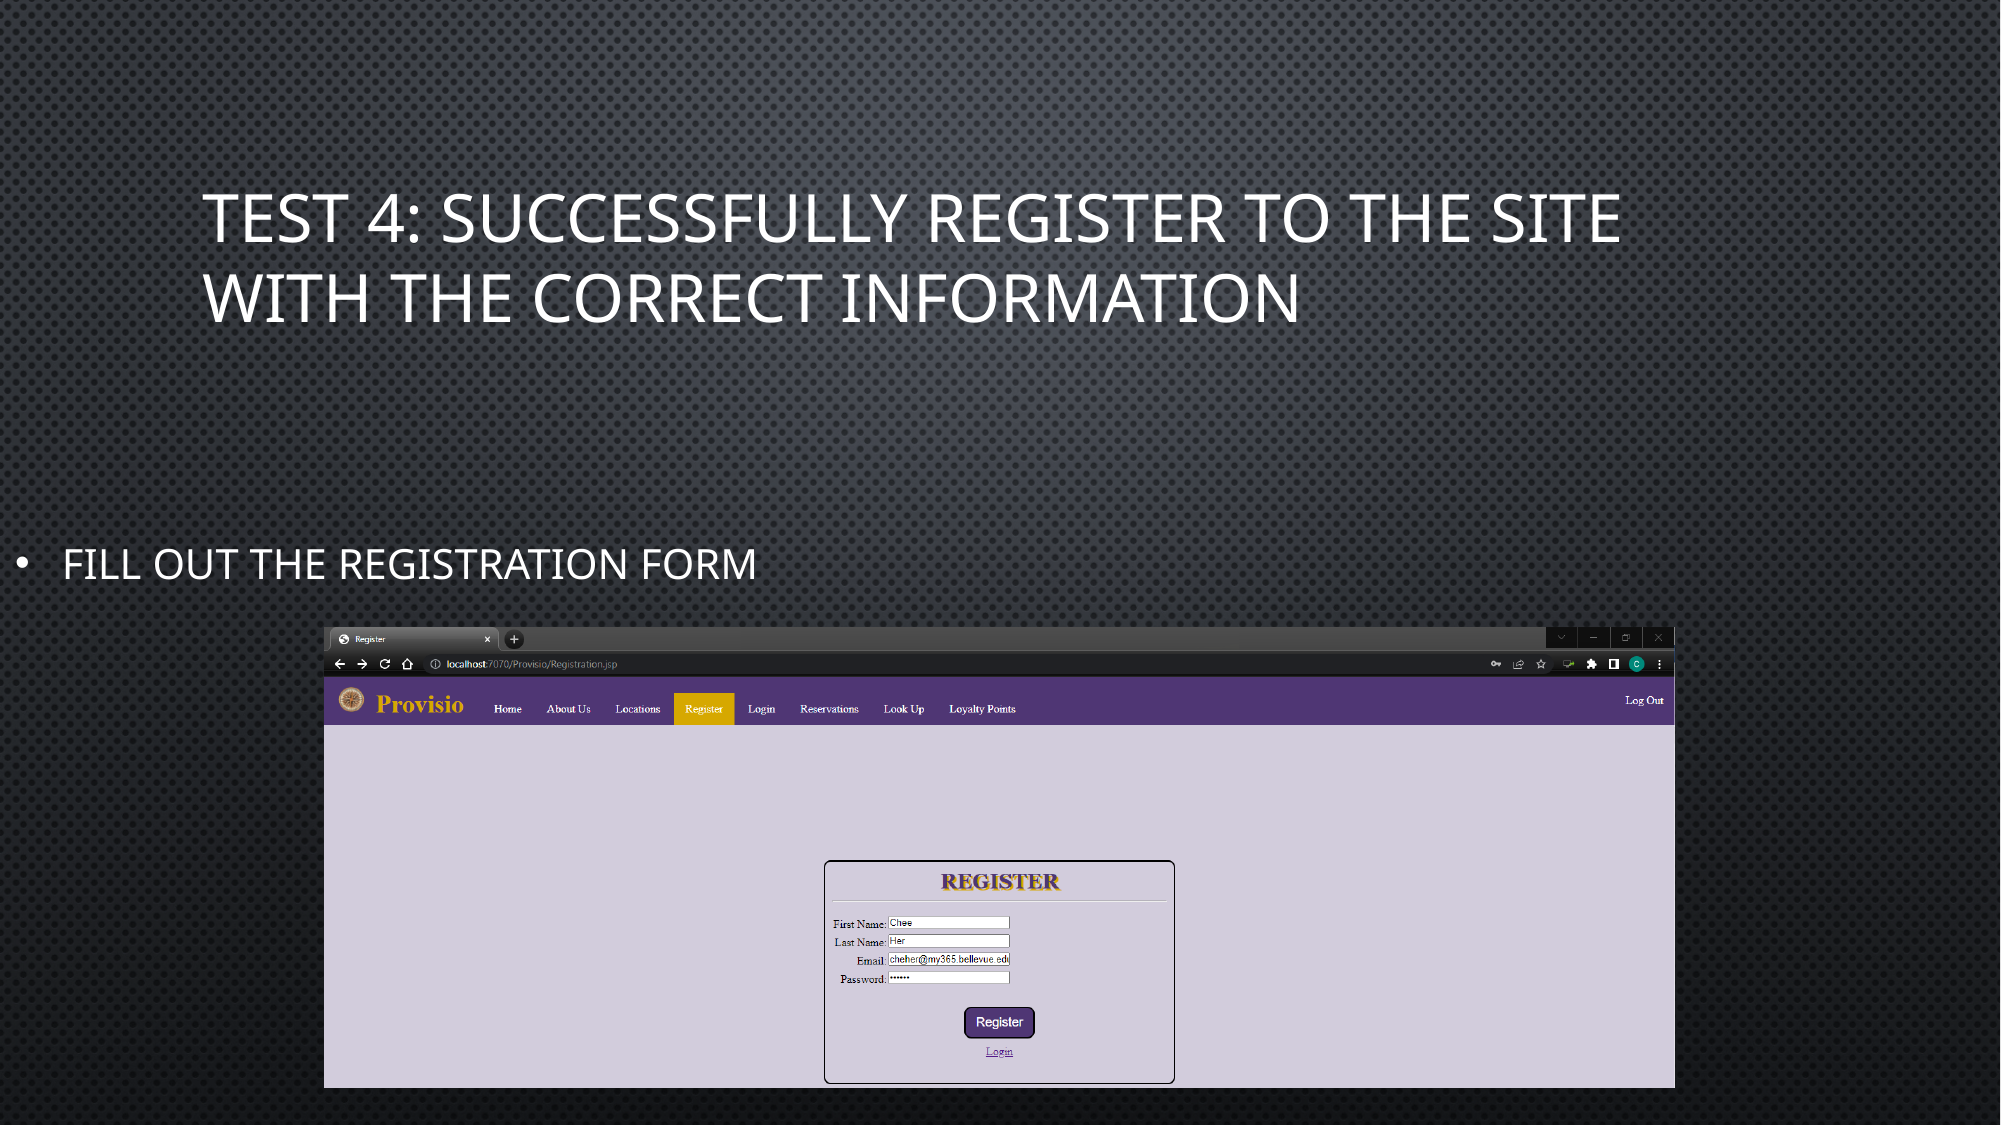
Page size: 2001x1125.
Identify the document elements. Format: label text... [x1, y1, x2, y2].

list Fill out the registration form [0, 344, 1625, 781]
title Test 4: Successfully register to the site with the correct information [187, 99, 1813, 413]
picture [324, 627, 1675, 1089]
